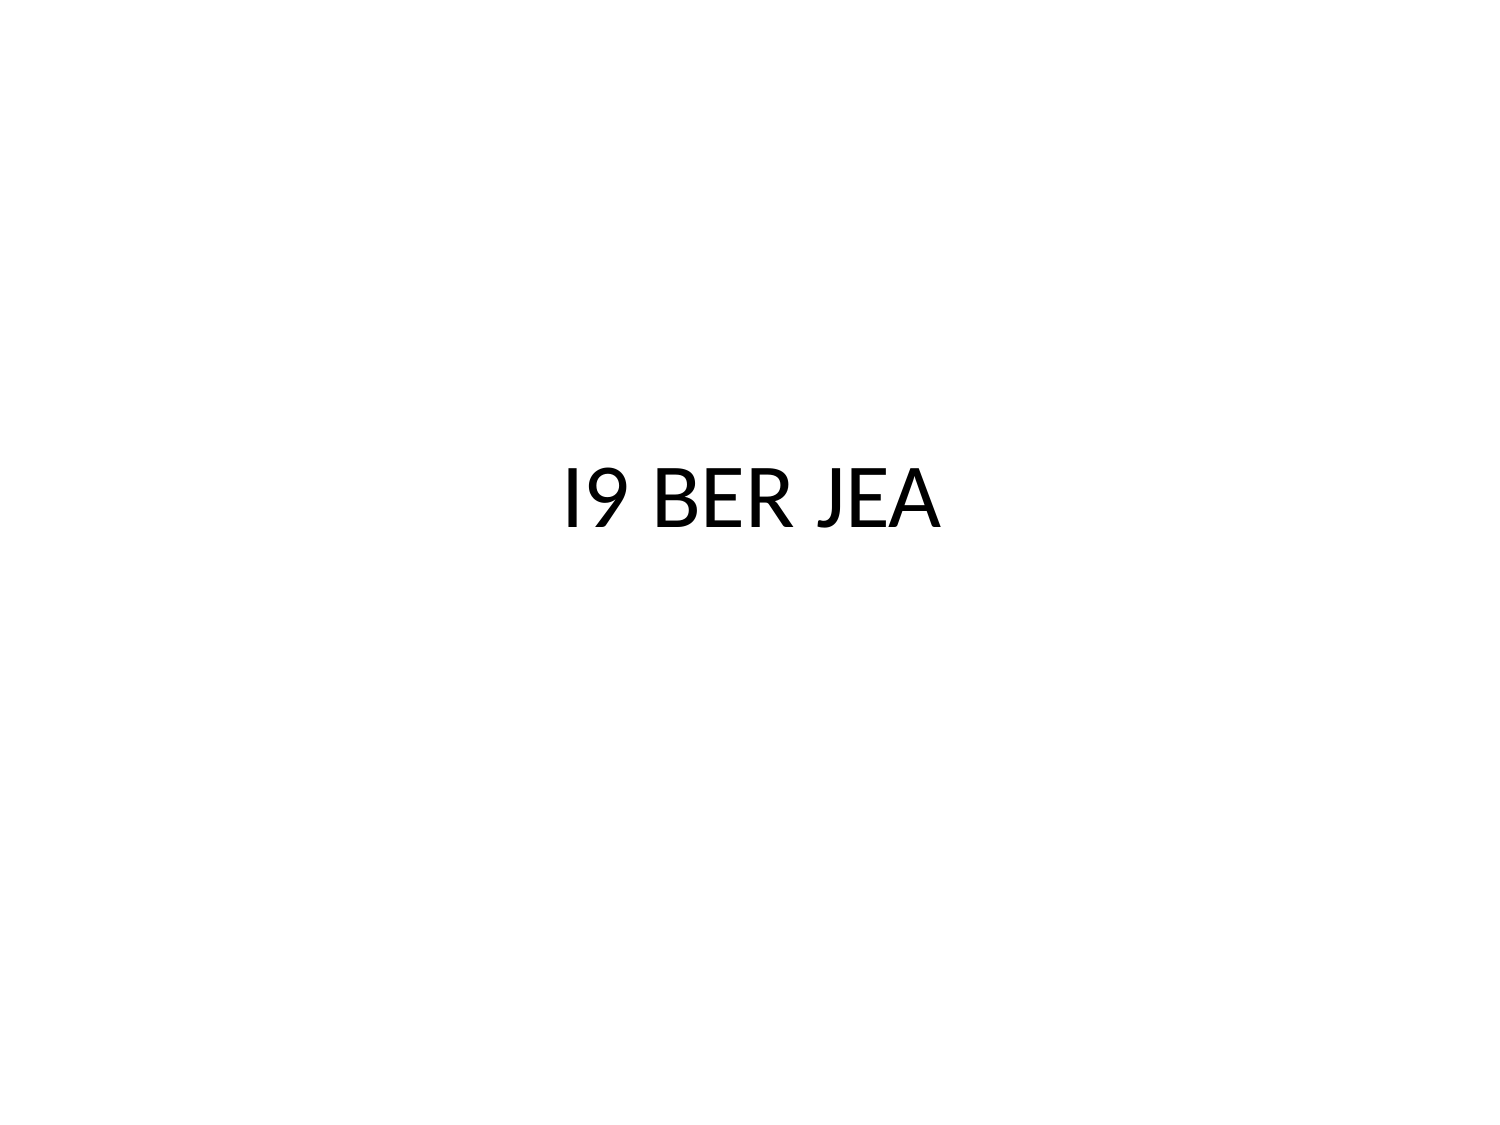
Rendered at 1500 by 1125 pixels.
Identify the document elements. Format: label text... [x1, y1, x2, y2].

title I9 BER JEA [76, 397, 1427, 585]
